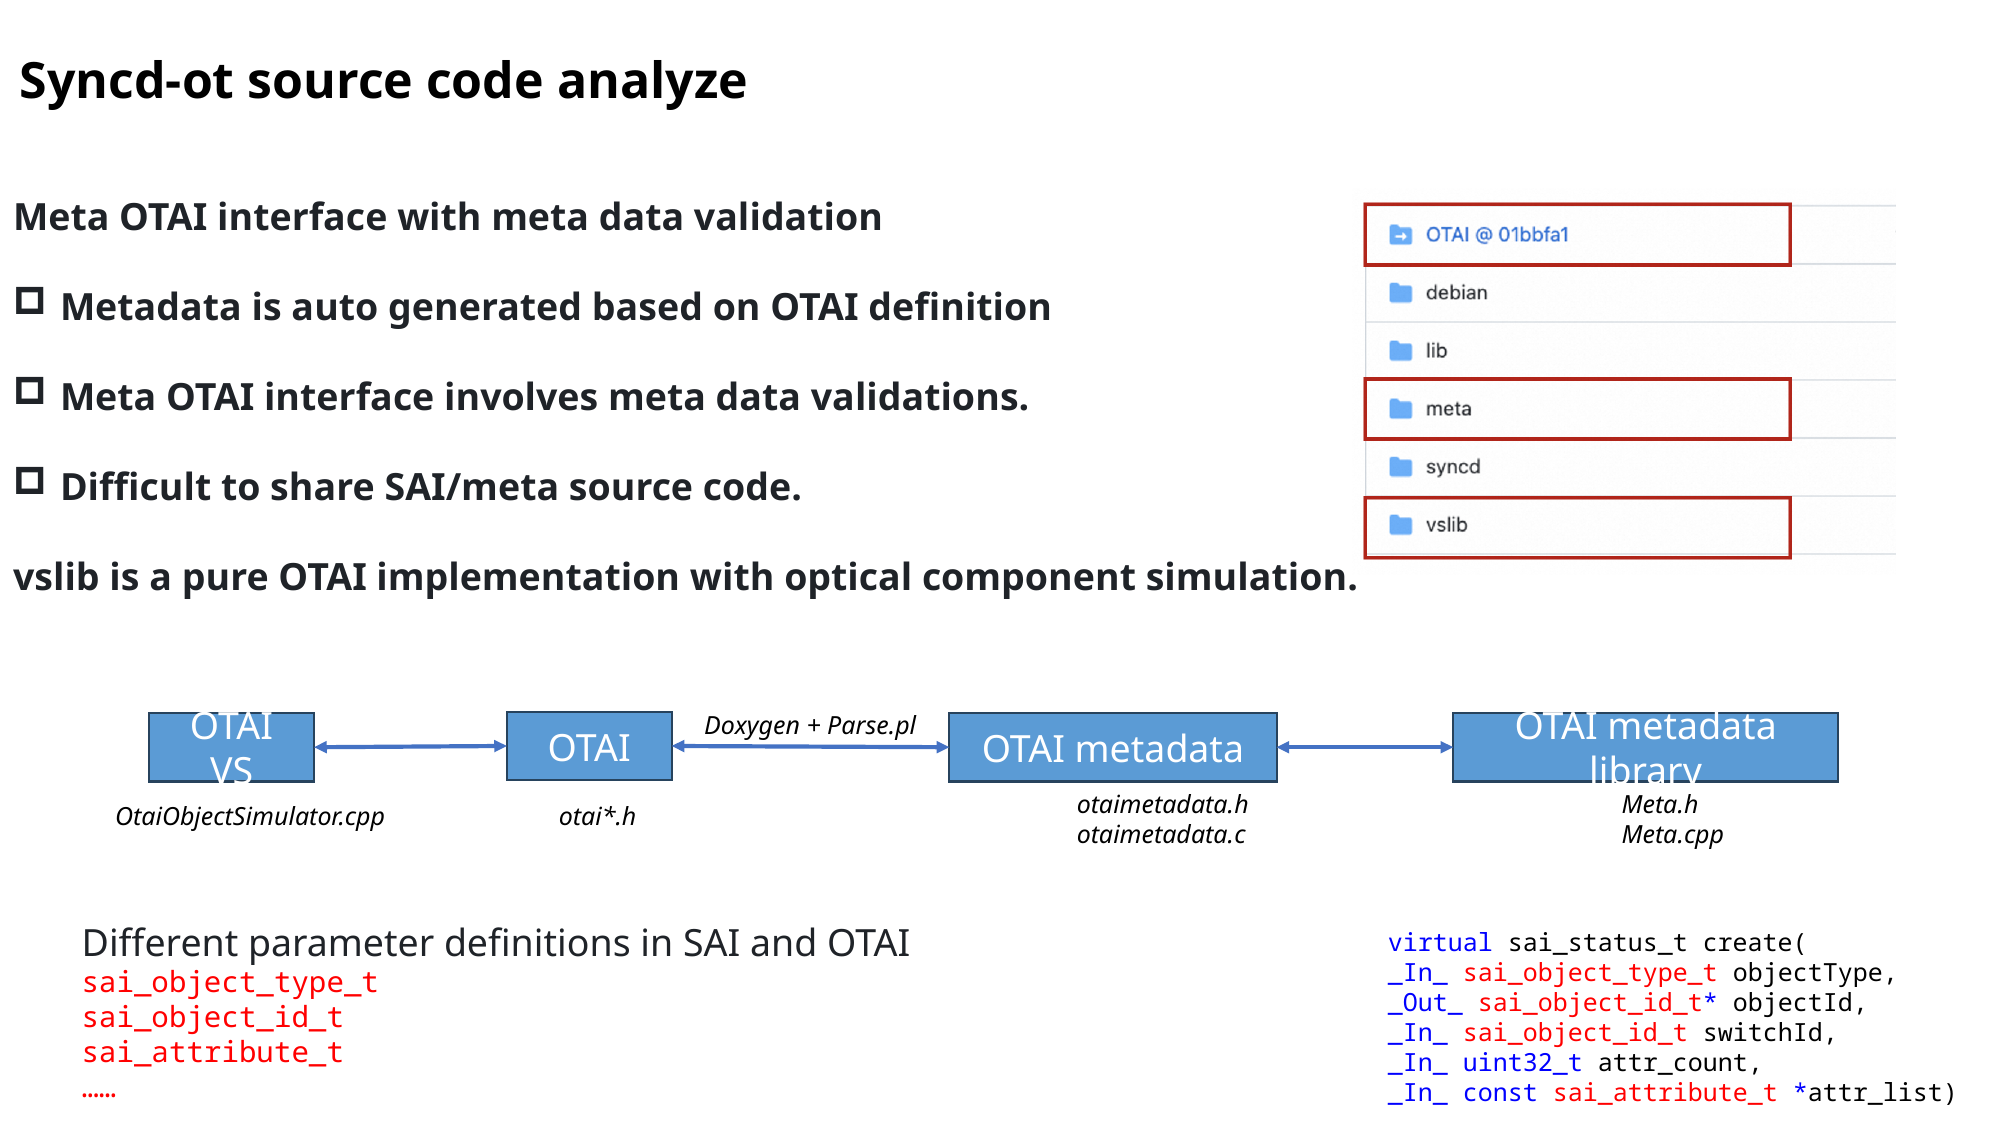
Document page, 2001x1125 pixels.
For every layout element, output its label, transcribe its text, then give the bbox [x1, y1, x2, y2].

text_box otaimetadata.h otaimetadata.c [1062, 781, 1264, 857]
text_box OtaiObjectSimulator.cpp [100, 793, 401, 838]
text_box OTAI metadata library [1452, 712, 1839, 783]
text_box OTAI metadata [948, 712, 1278, 783]
text_box Different parameter definitions in SAI and OTAI sai_object_type_t sai_object_id_t sai_attribute_t …… [66, 911, 926, 1111]
picture [1352, 188, 1896, 576]
text_box otai*.h [544, 793, 652, 838]
text_box Syncd-ot source code analyze [4, 41, 763, 116]
text_box Meta.h Meta.cpp [1606, 781, 1740, 857]
text_box Meta OTAI interface with meta data validation Metadata is auto generated based on OTAI definition Meta OTAI interface involves meta data validations. Difficult to share SAI/meta source code. vslib is a pure OTAI implementation with optical component simulation. [0, 185, 1375, 651]
text_box Doxygen + Parse.pl [689, 701, 932, 745]
text_box OTAI VS [148, 712, 315, 783]
text_box OTAI [506, 711, 673, 781]
text_box virtual sai_status_t create( _In_ sai_object_type_t objectType, _Out_ sai_object_id_t* objectId, _In_ sai_object_id_t switchId, _In_ uint32_t attr_count, _In_ const sai_attribute_t *attr_list) [1373, 919, 1973, 1125]
